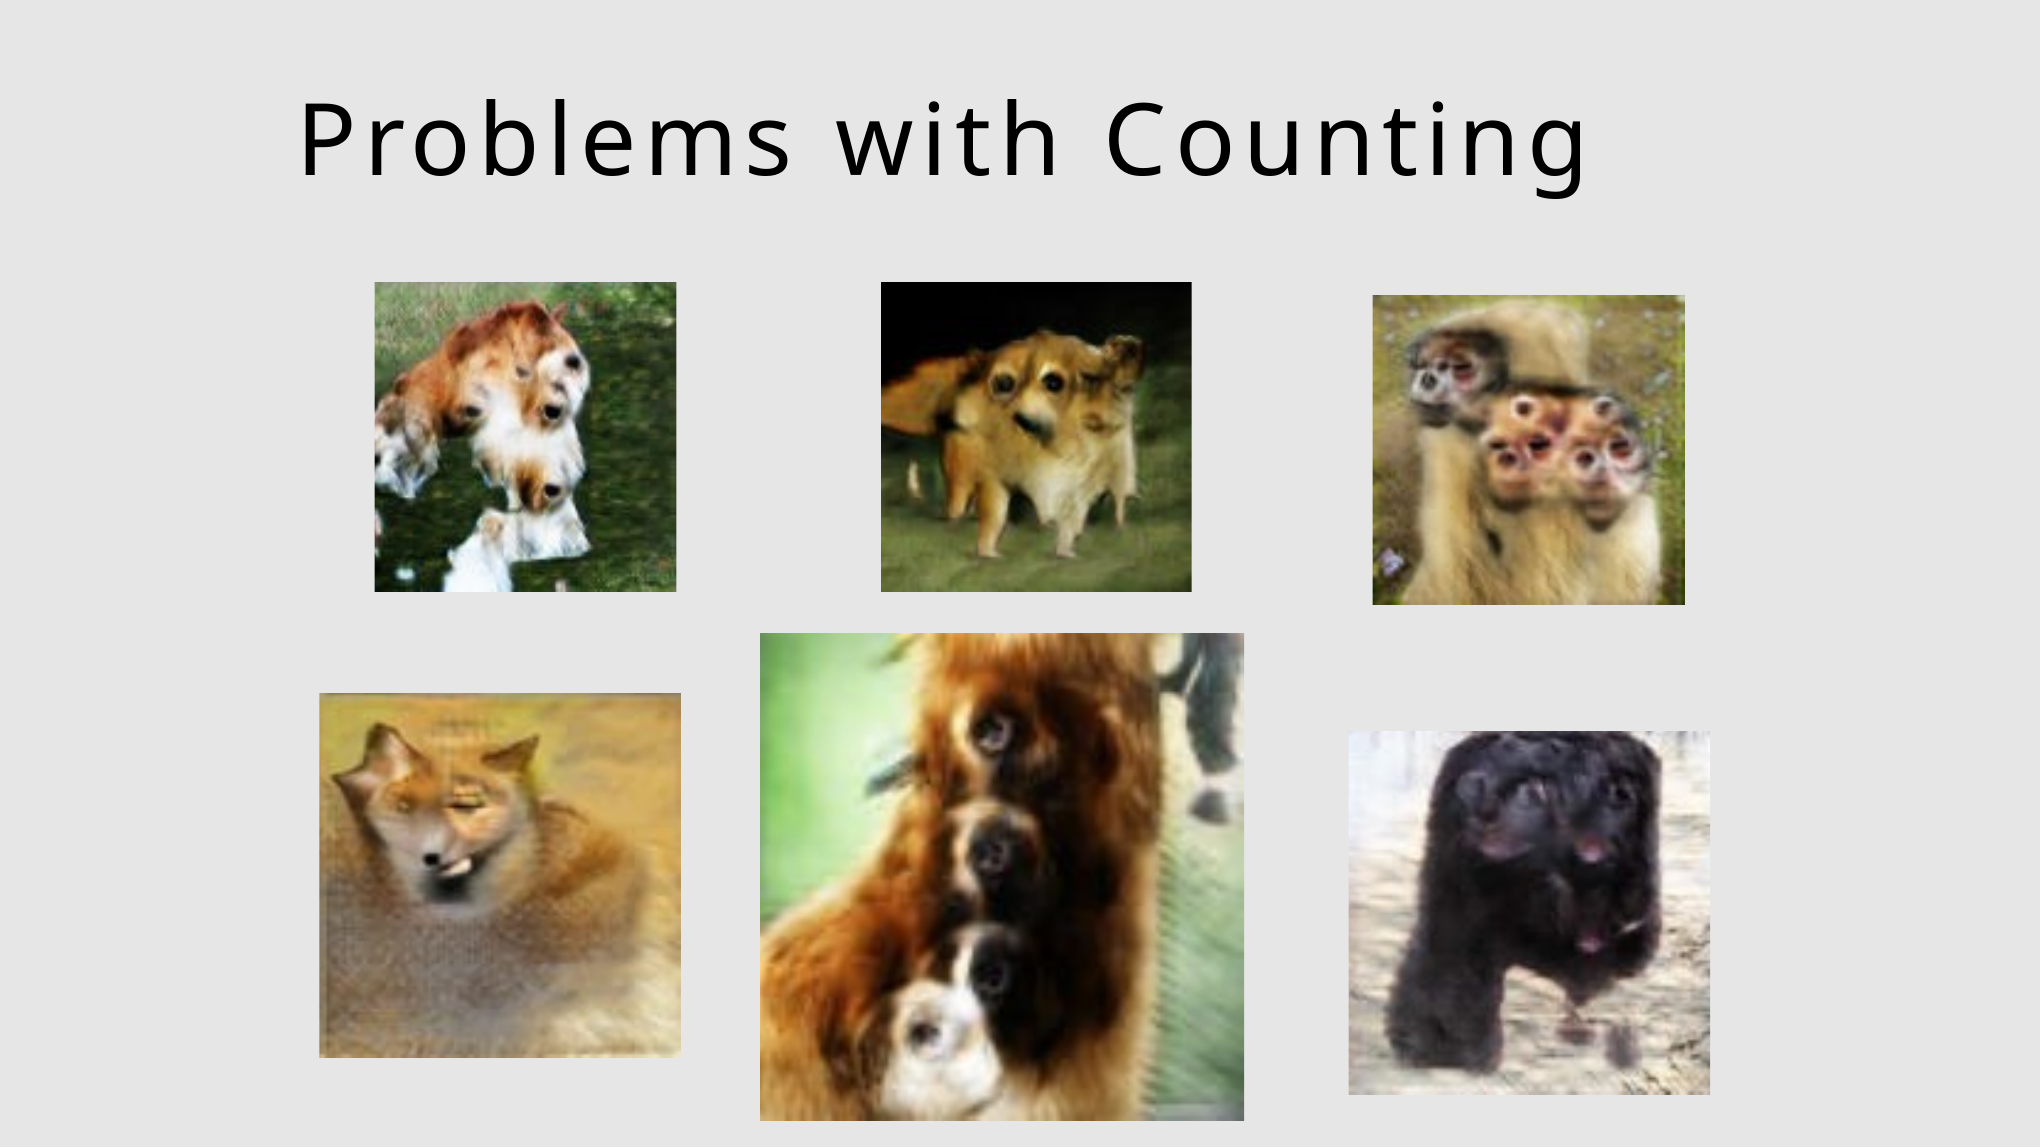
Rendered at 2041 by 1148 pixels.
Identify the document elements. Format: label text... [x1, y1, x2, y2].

text_box [1348, 731, 1711, 1096]
text_box [374, 282, 677, 592]
text_box [1372, 295, 1685, 606]
text_box [319, 693, 681, 1058]
text_box [881, 282, 1192, 592]
text_box [760, 633, 1245, 1121]
title Problems with Counting [287, 34, 1687, 267]
